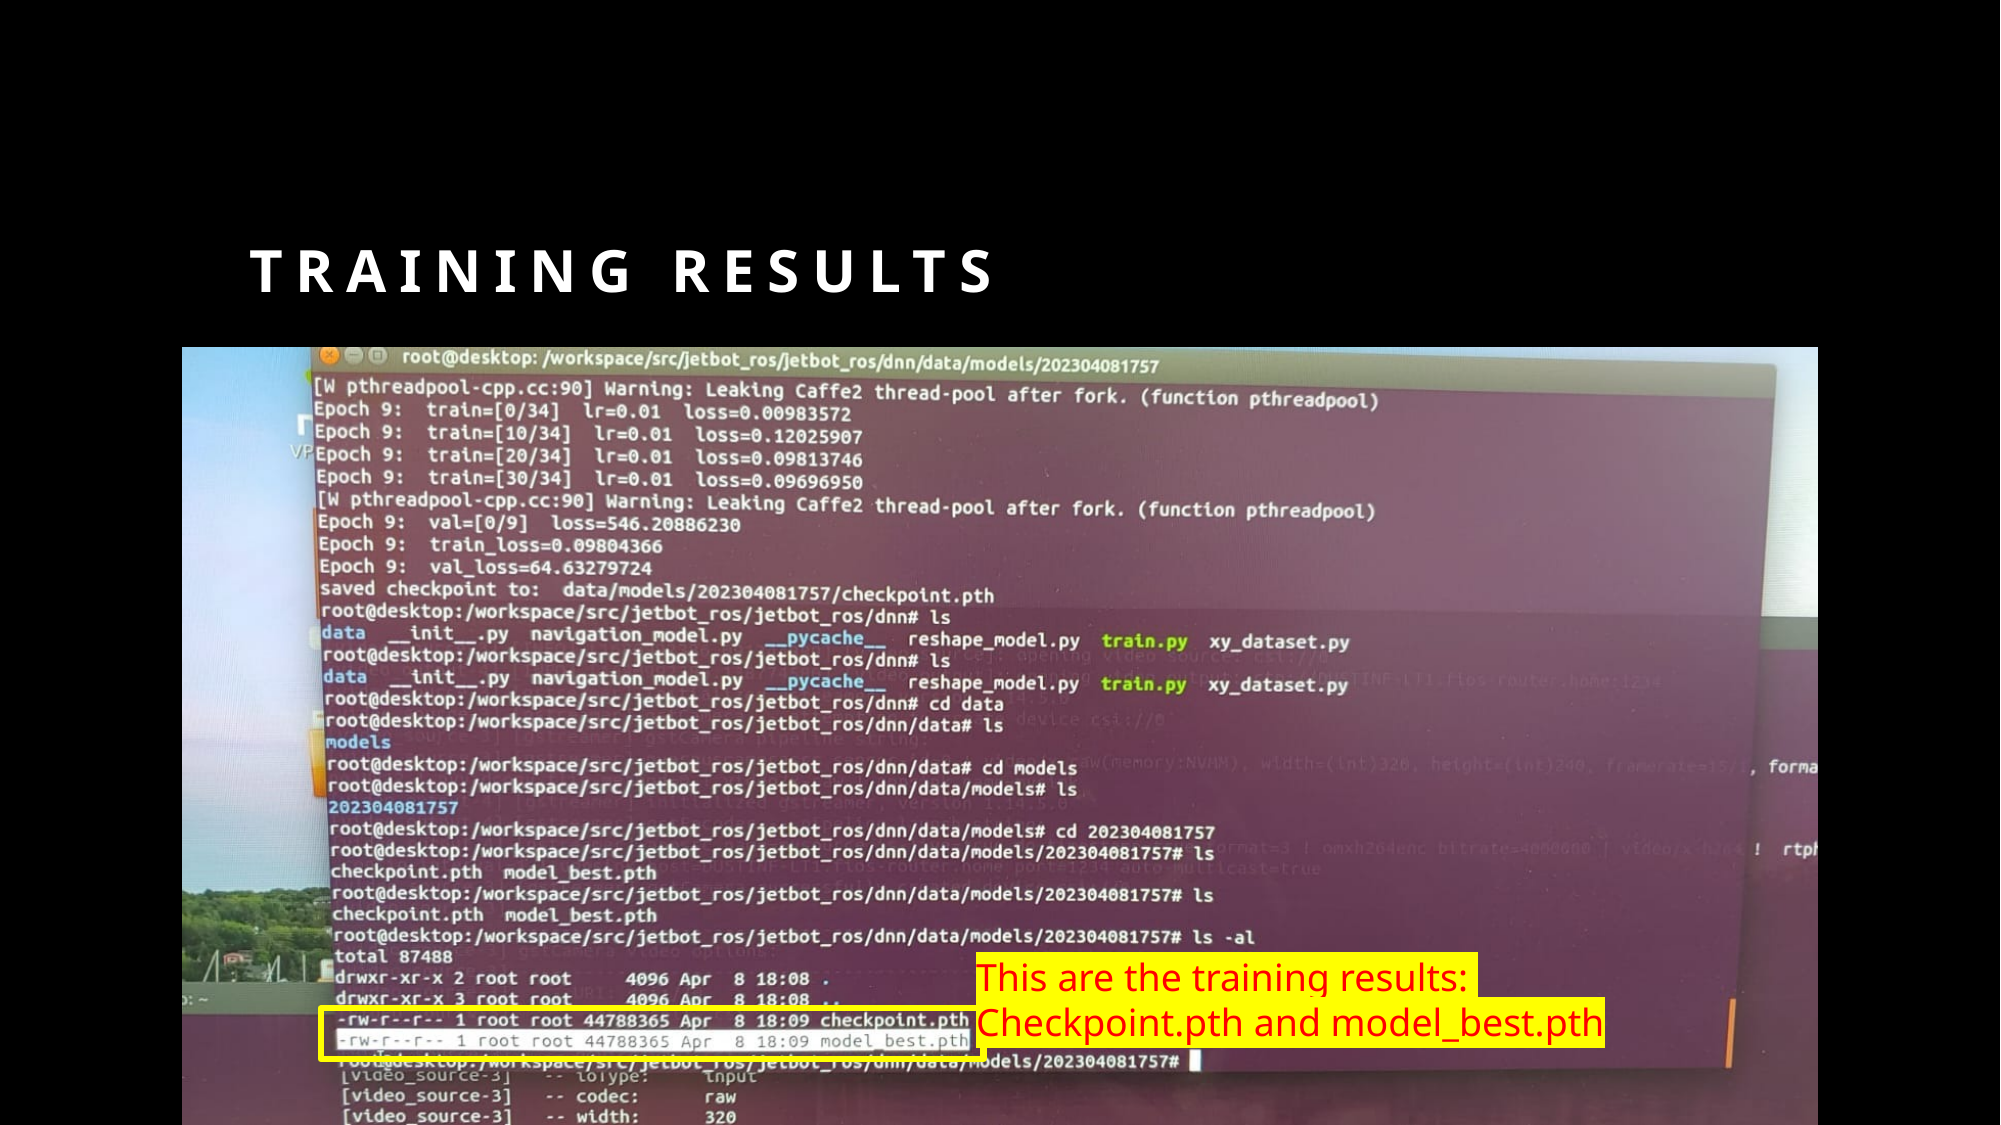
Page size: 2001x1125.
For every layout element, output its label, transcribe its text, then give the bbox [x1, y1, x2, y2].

title Training results [234, 171, 1750, 313]
picture [181, 347, 1818, 1125]
